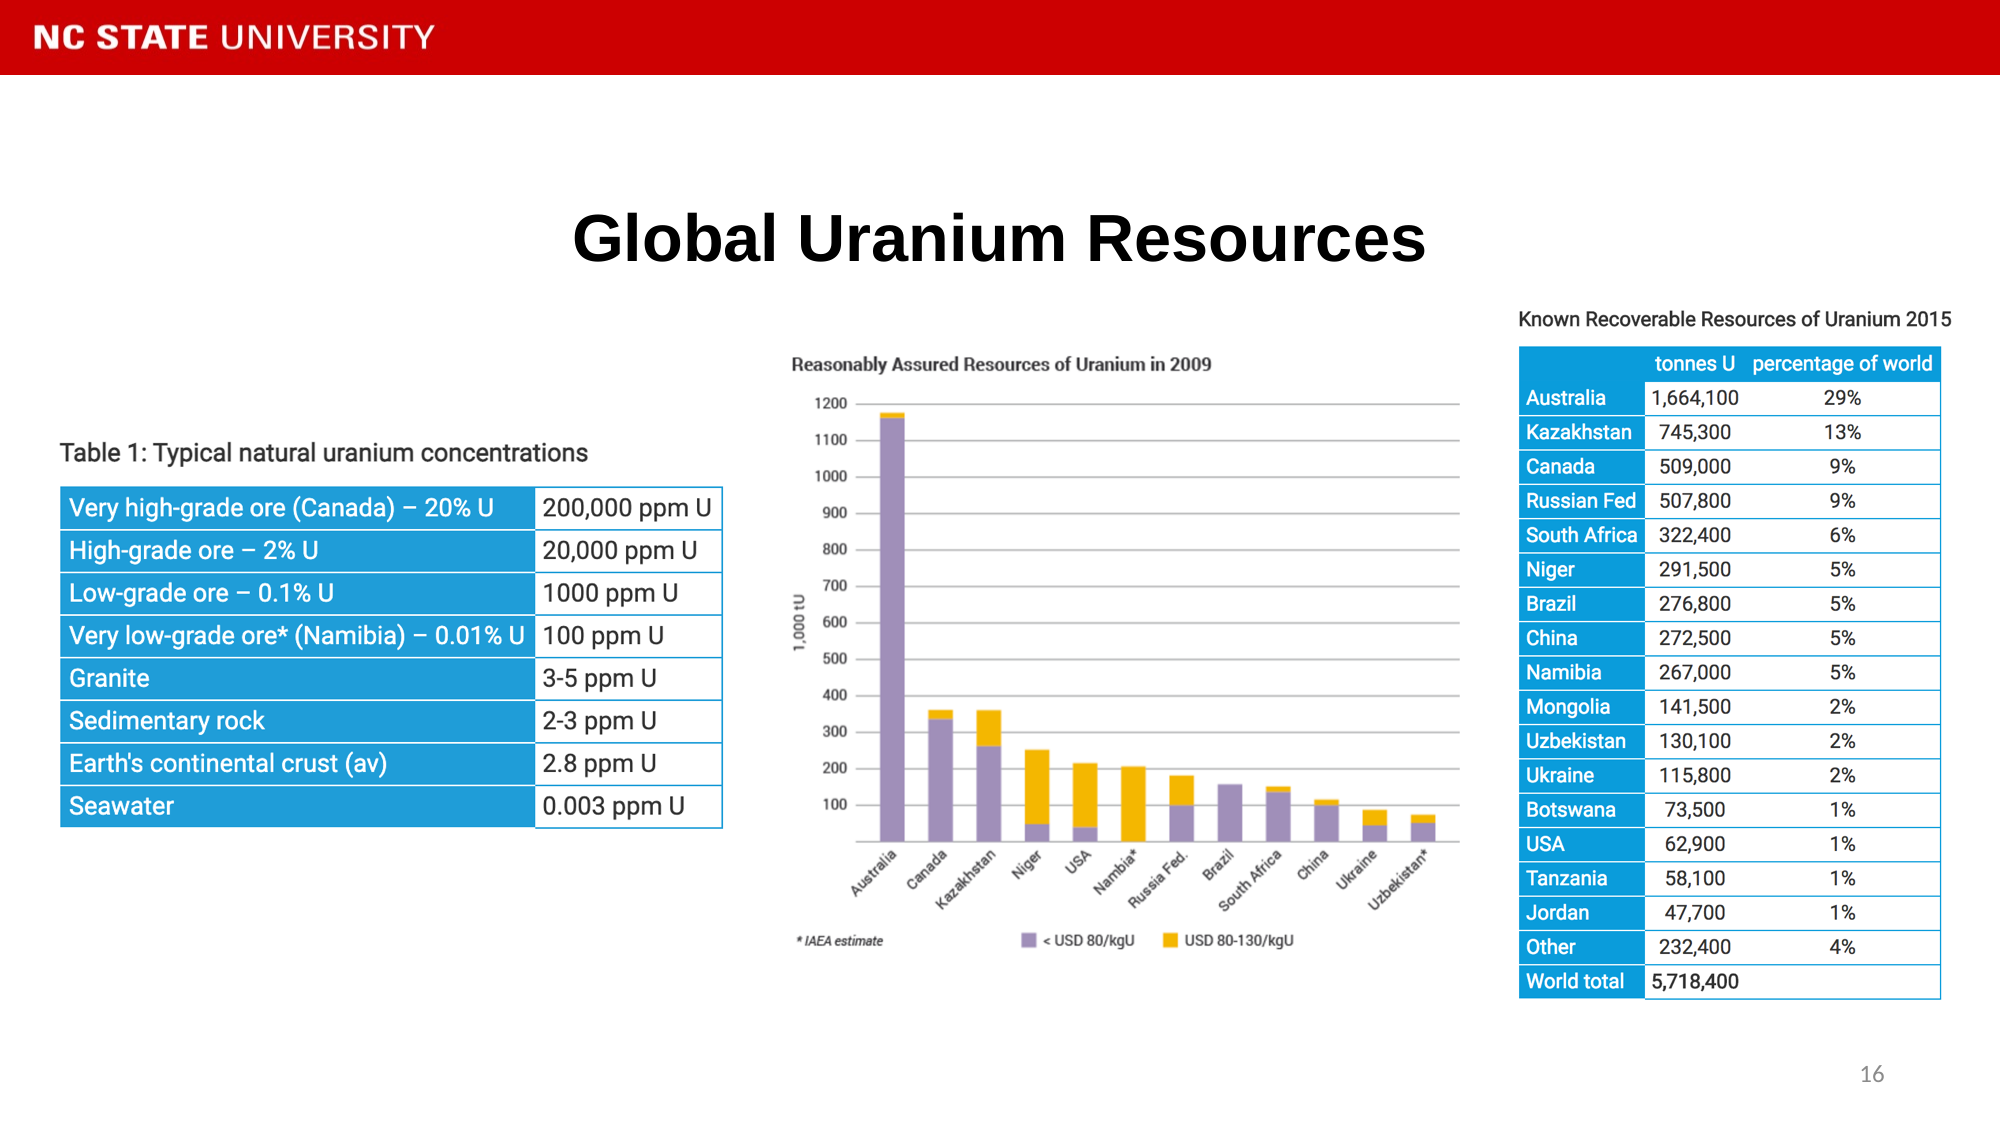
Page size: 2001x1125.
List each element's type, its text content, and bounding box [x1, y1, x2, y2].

slide_number 16 [1433, 1042, 1900, 1103]
picture [0, 0, 2000, 75]
picture [1510, 303, 1963, 1005]
picture [35, 427, 750, 851]
picture [771, 350, 1466, 958]
title Global Uranium Resources [99, 147, 1900, 323]
